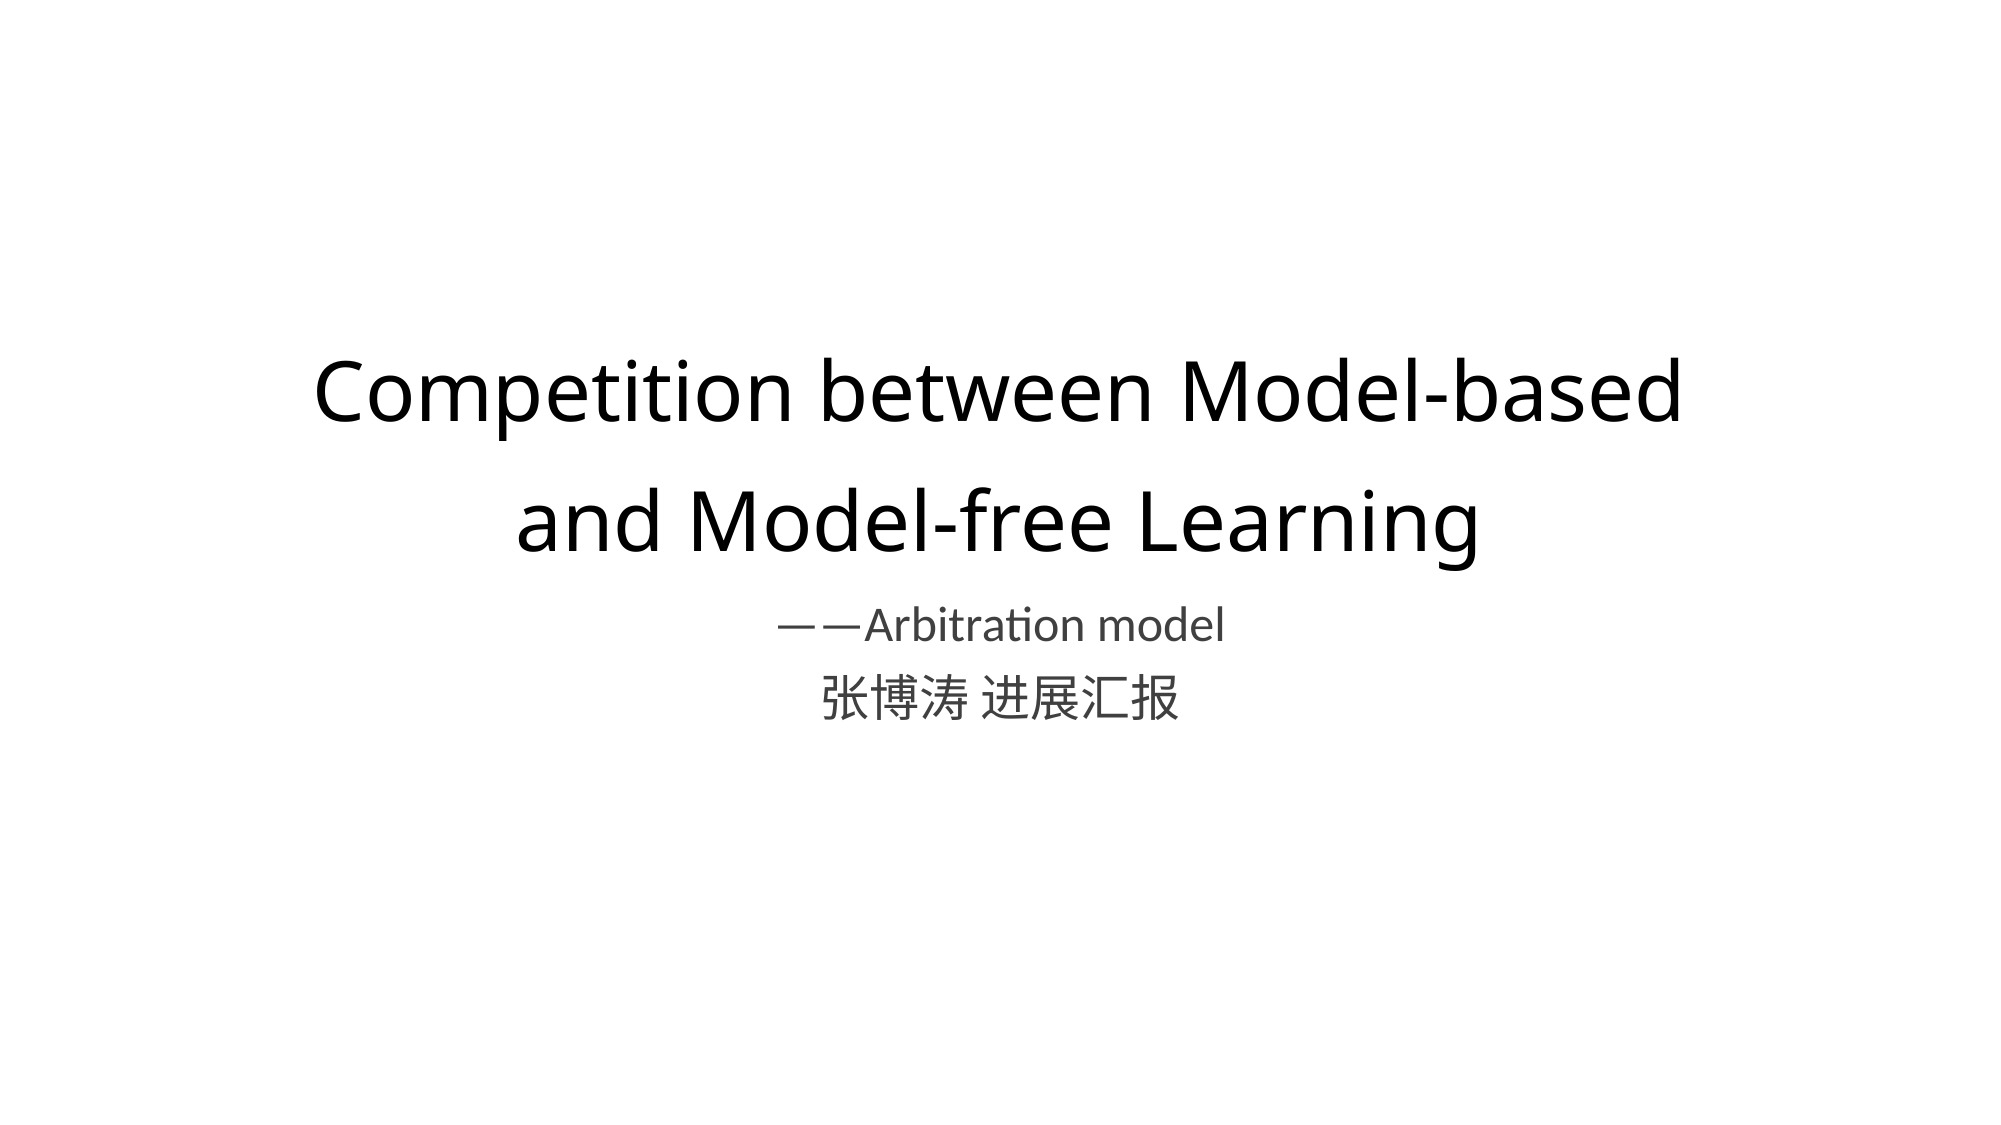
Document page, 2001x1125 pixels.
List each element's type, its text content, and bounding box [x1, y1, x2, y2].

title Competition between Model-based and Model-free Learning [249, 217, 1750, 576]
subtitle ——Arbitration model 张博涛 进展汇报 [249, 590, 1750, 863]
